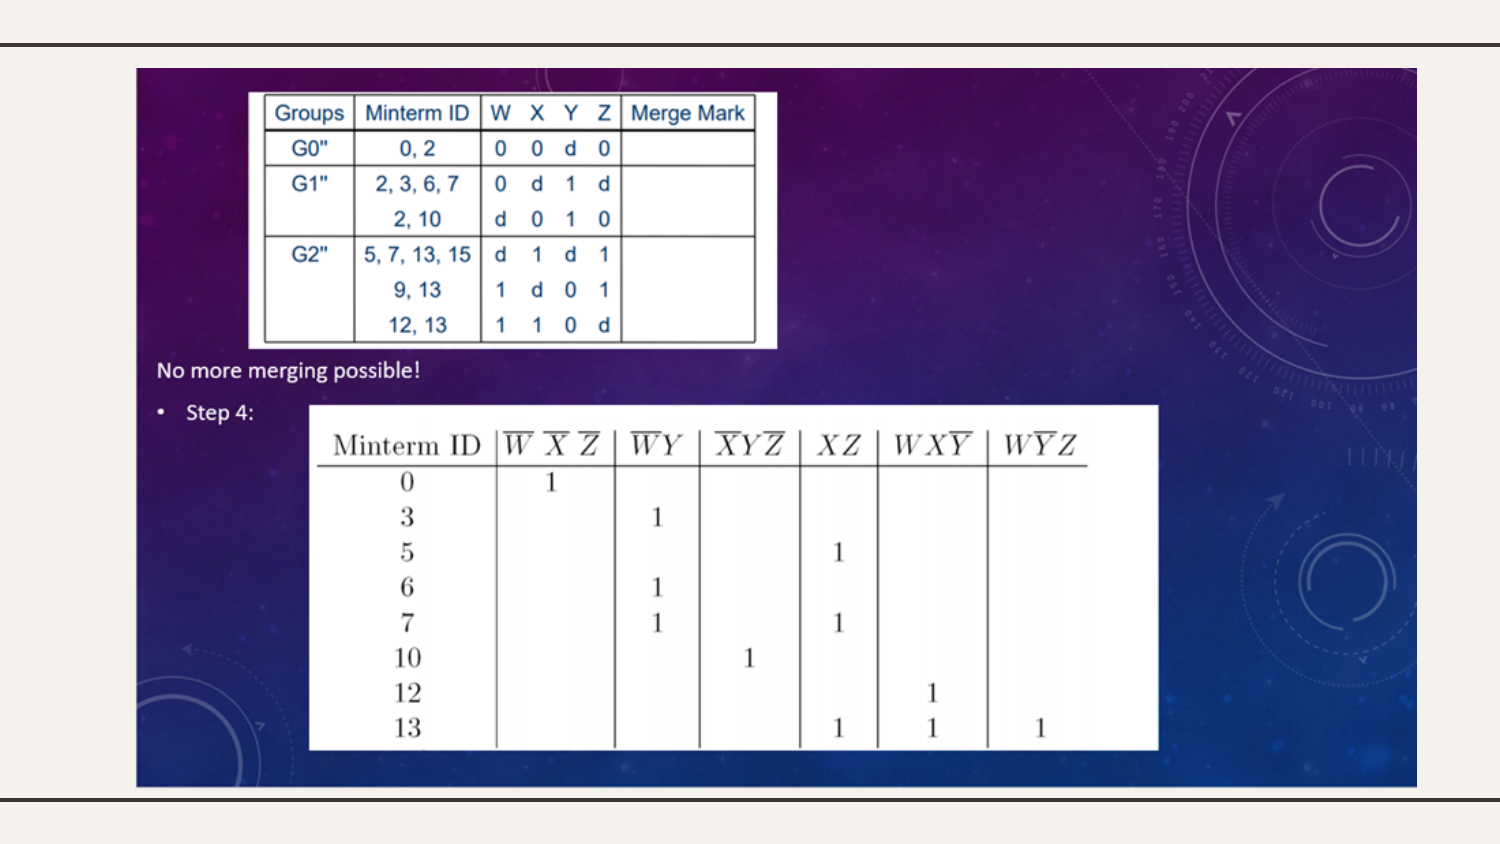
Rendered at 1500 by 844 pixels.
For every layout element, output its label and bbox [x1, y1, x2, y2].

picture [134, 68, 1417, 789]
